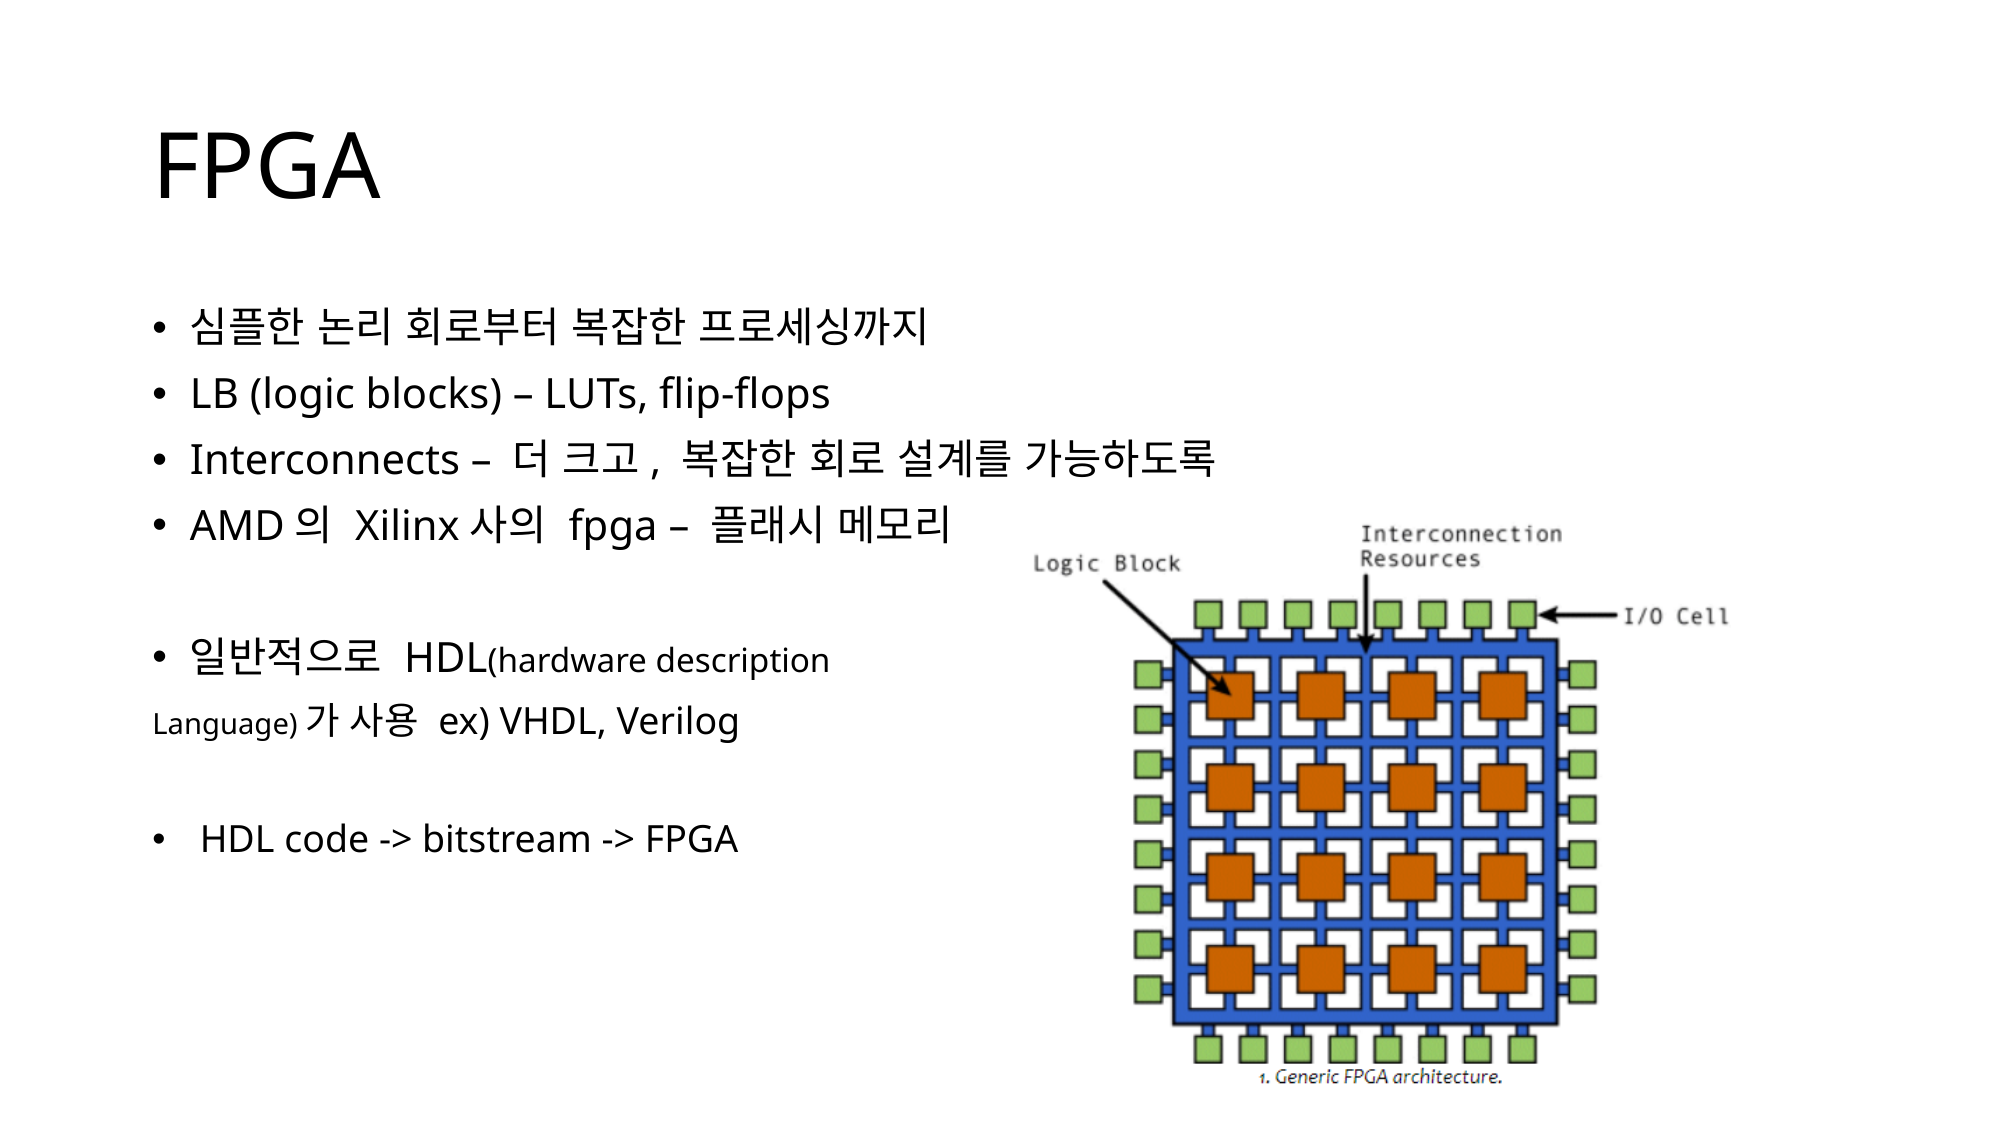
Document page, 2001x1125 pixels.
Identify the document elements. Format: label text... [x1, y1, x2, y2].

list 심플한 논리 회로부터 복잡한 프로세싱까지 LB (logic blocks) – LUTs, flip-flops Interconnects – 더 크고, 복잡한 회로 설계를 가능하도록 AMD의 Xilinx사의 fpga – 플래시 메모리 일반적으로 HDL(hardware description Language)가 사용 ex) VHDL, Verilog HDL code -> bitstream -> FPGA [137, 299, 1863, 1014]
picture [984, 505, 1749, 1104]
title FPGA [137, 59, 1863, 278]
